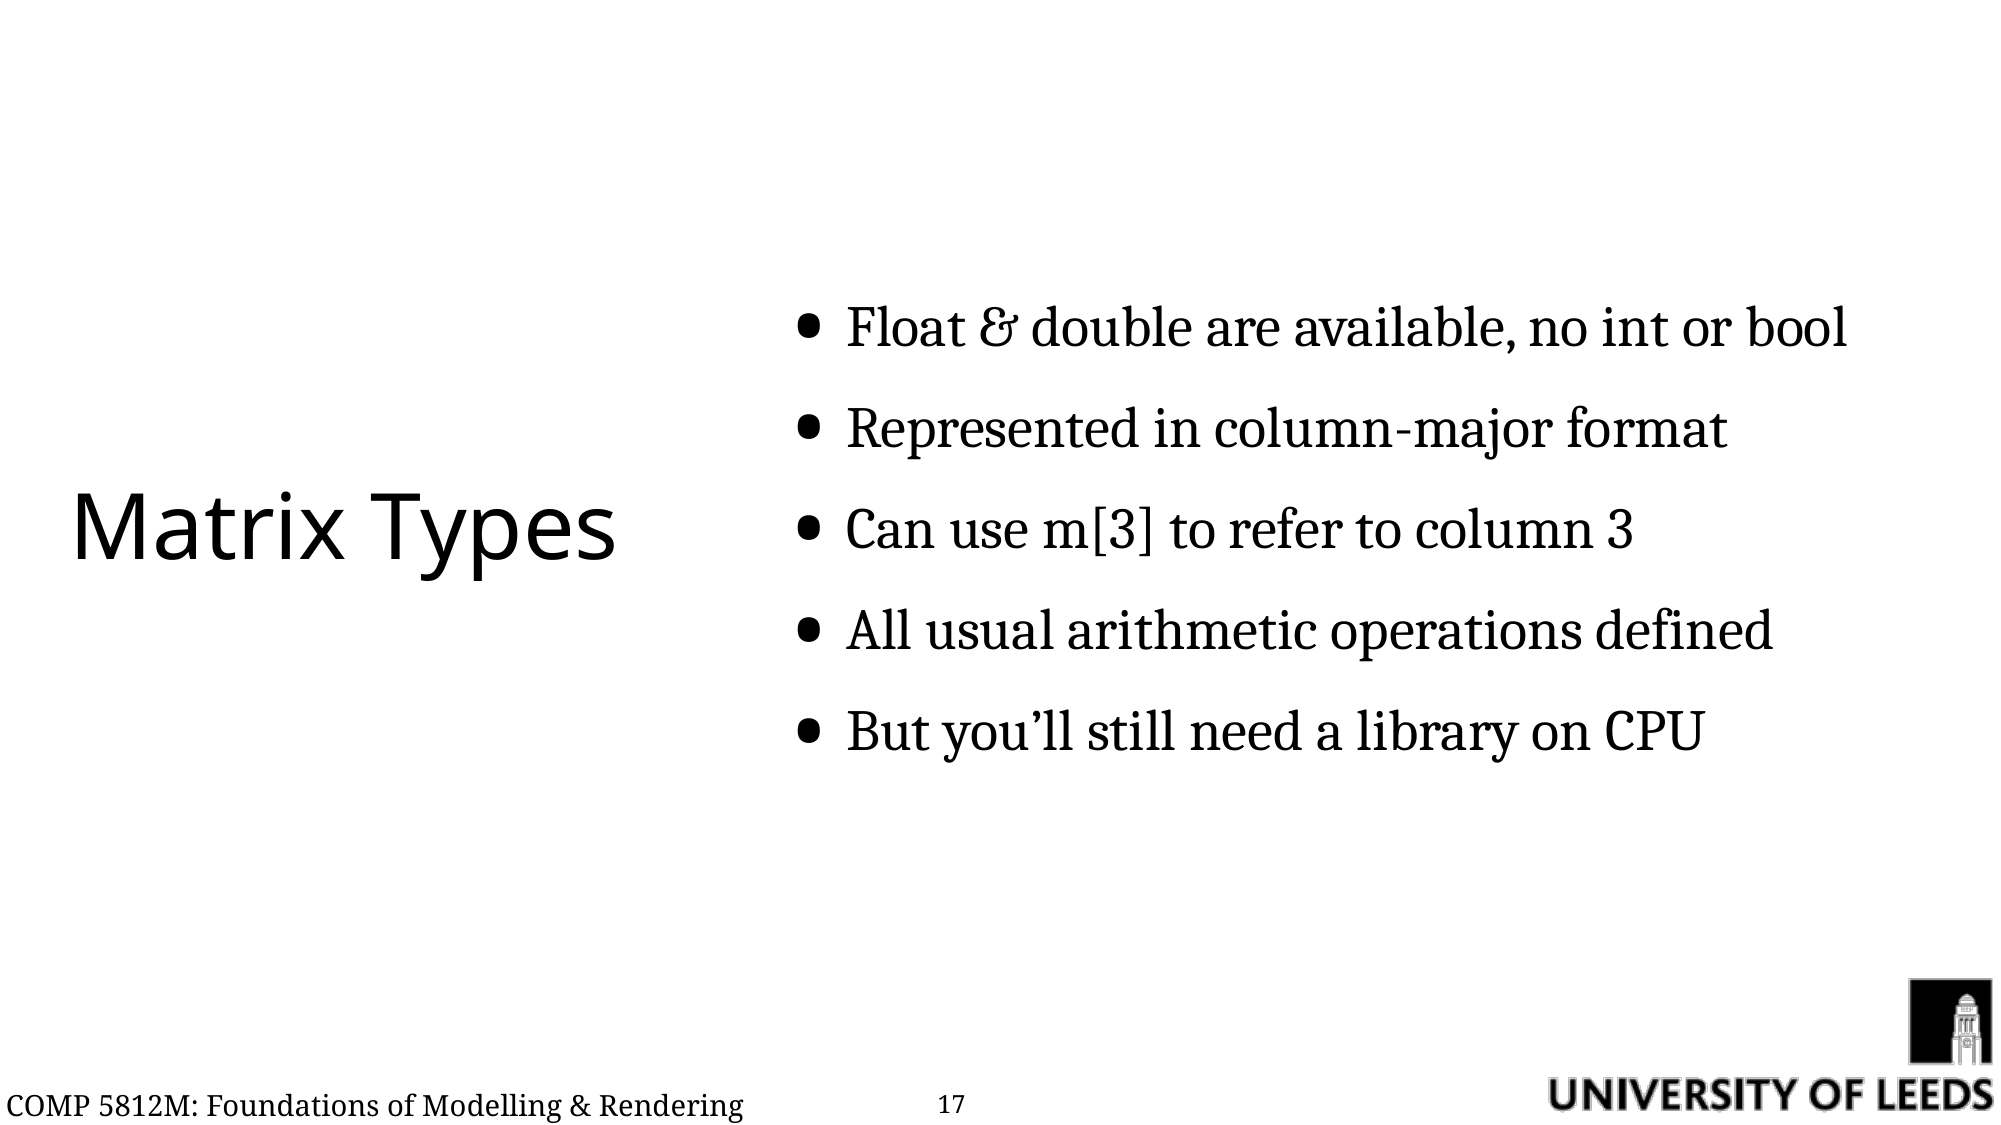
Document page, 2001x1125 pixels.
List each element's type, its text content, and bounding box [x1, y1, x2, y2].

title Matrix Types [54, 441, 719, 618]
list Float & double are available, no int or bool Represented in column-major format Can use m[3] to refer to column 3 All usual arithmetic operations defined But you’ll still need a library on CPU [746, 92, 2000, 967]
picture [1543, 967, 2000, 1125]
